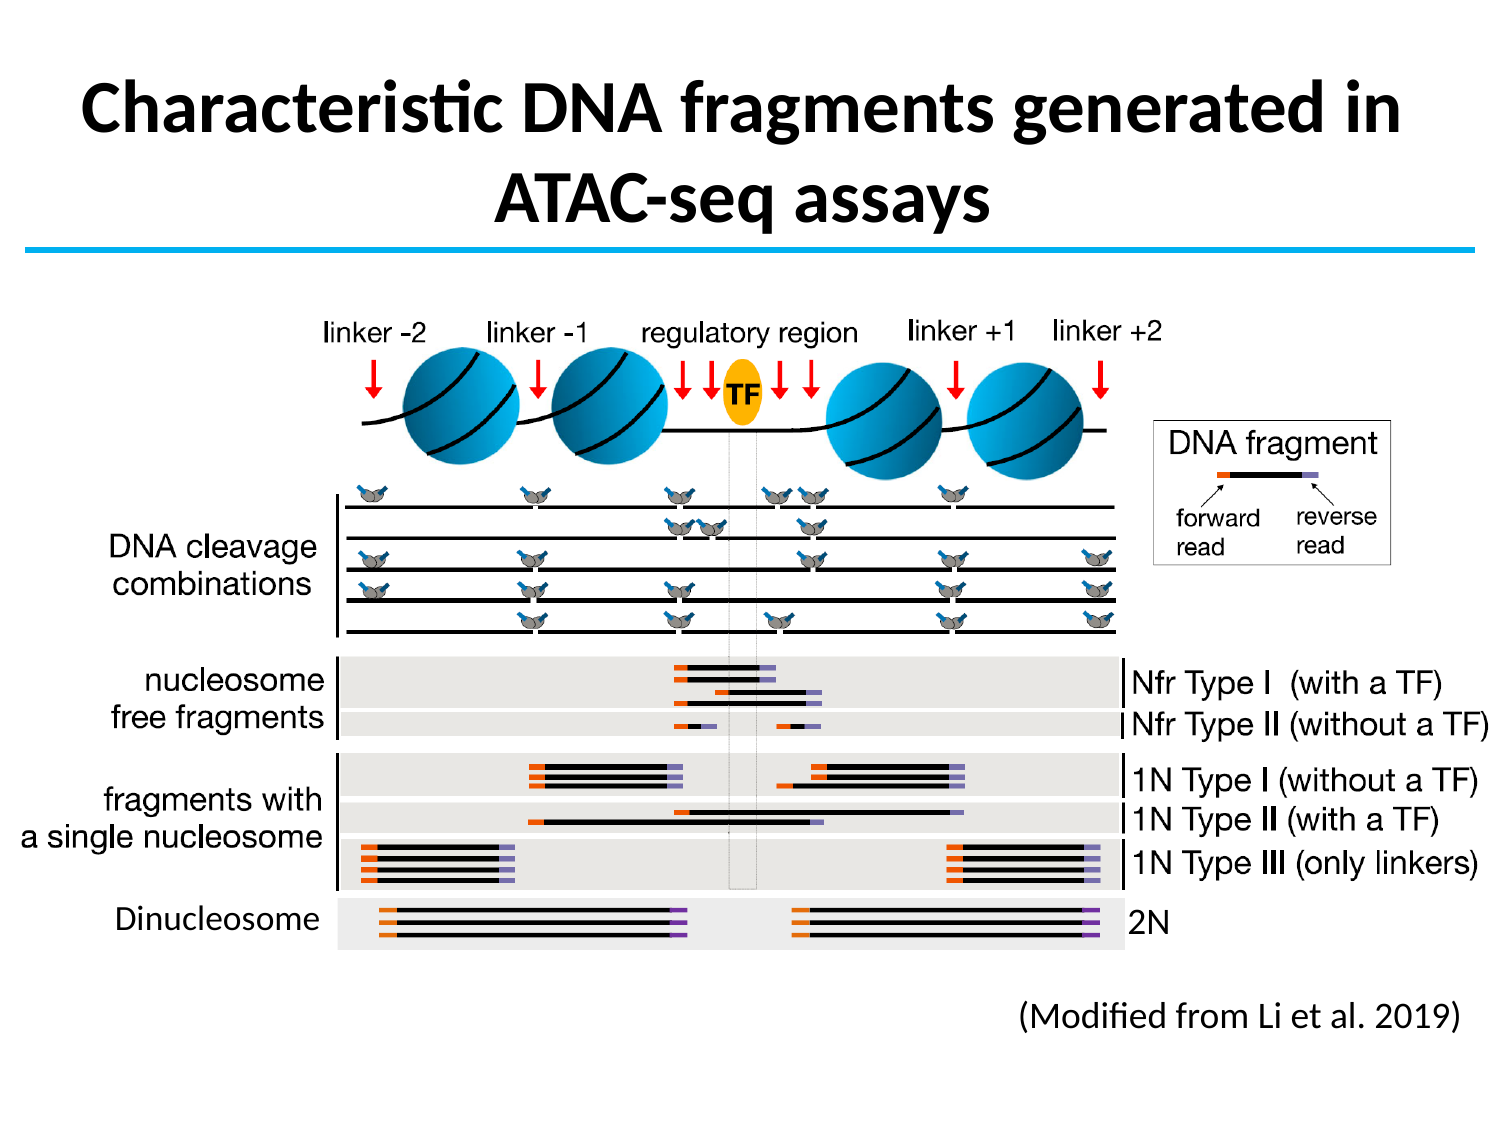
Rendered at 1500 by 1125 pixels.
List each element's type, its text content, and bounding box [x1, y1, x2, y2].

text_box [377, 918, 399, 927]
text_box Characteristic DNA fragments generated in ATAC-seq assays [12, 49, 1474, 245]
text_box [1080, 918, 1102, 927]
picture [0, 312, 1500, 899]
text_box [399, 906, 667, 914]
text_box [399, 931, 667, 939]
text_box [377, 931, 399, 939]
text_box (Modified from Li et al. 2019) [1003, 983, 1478, 1043]
text_box [667, 918, 690, 927]
text_box [789, 906, 812, 914]
text_box [812, 906, 1080, 914]
text_box [667, 931, 690, 939]
text_box [1080, 906, 1102, 914]
text_box [335, 906, 1127, 952]
text_box [812, 918, 1080, 927]
text_box [377, 906, 399, 914]
text_box Dinucleosome [99, 906, 363, 945]
text_box [667, 906, 690, 914]
text_box 2N [1112, 906, 1300, 950]
text_box [789, 931, 812, 939]
text_box [399, 918, 667, 927]
text_box [812, 931, 1080, 939]
text_box [1080, 931, 1102, 939]
text_box [789, 918, 812, 927]
